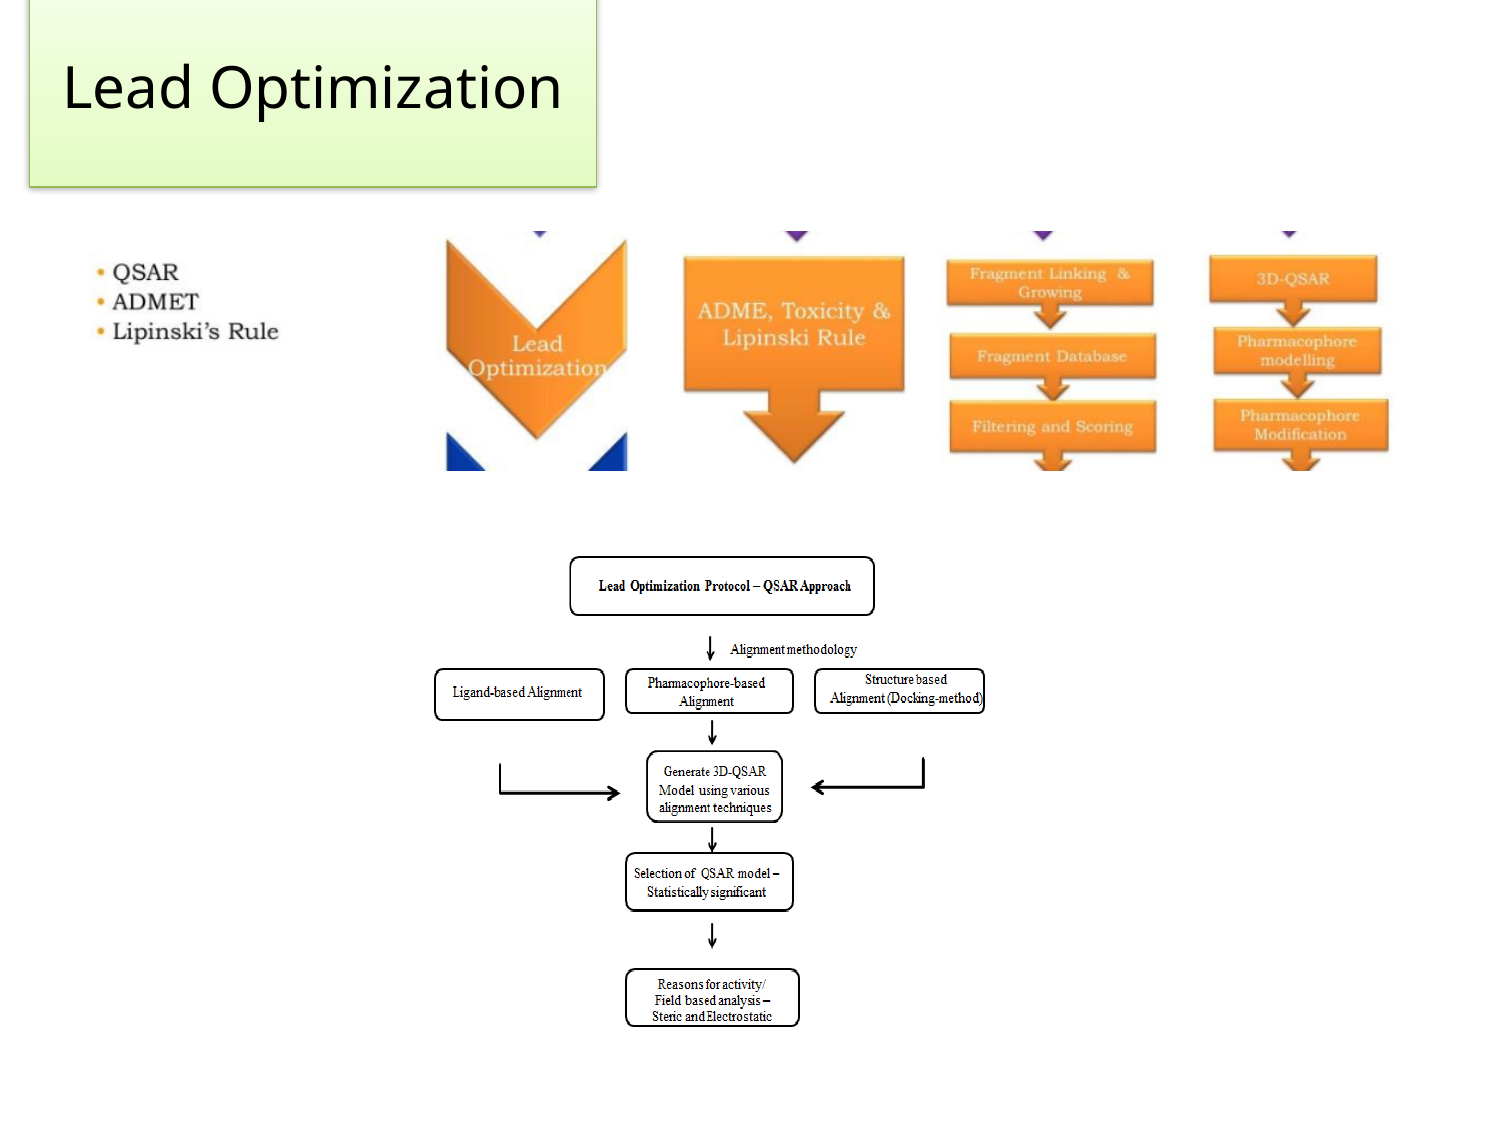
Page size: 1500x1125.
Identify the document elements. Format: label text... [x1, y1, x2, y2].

title Lead Optimization [29, 0, 597, 188]
picture [430, 538, 987, 1031]
picture [88, 231, 1402, 471]
